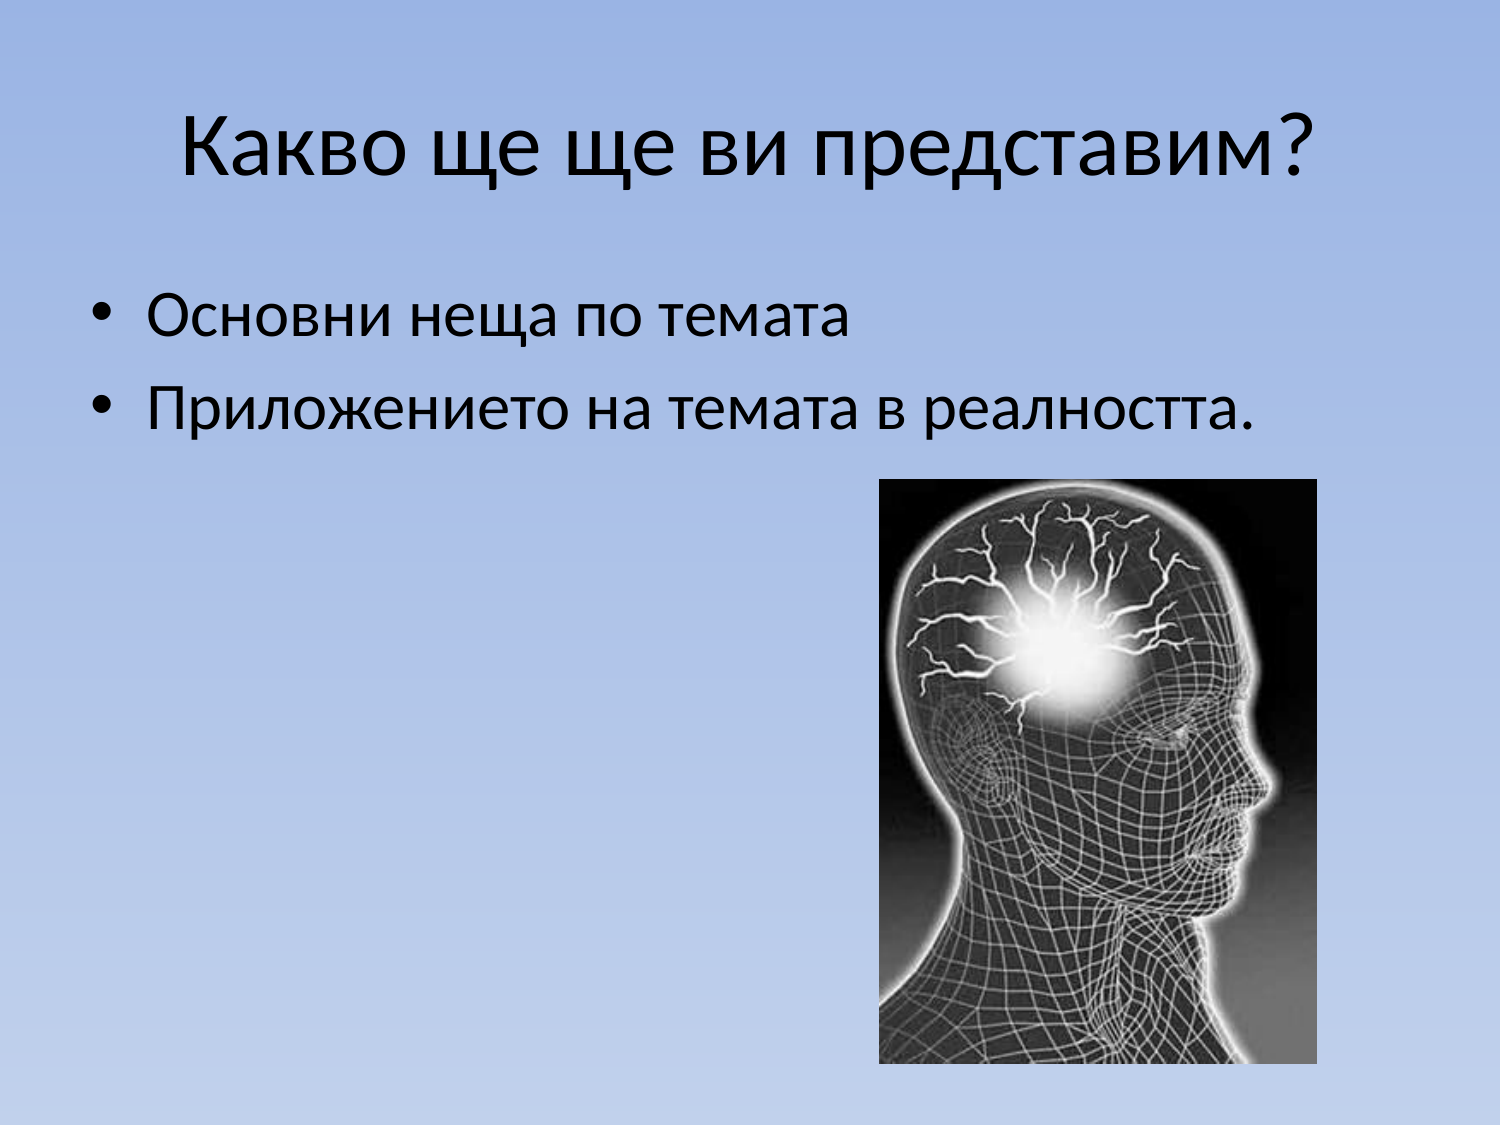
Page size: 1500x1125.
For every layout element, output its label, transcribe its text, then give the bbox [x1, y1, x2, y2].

title Какво ще ще ви представим? [75, 45, 1425, 233]
list Основни неща по темата Приложението на темата в реалността. [75, 262, 1425, 1005]
picture [879, 479, 1318, 1064]
